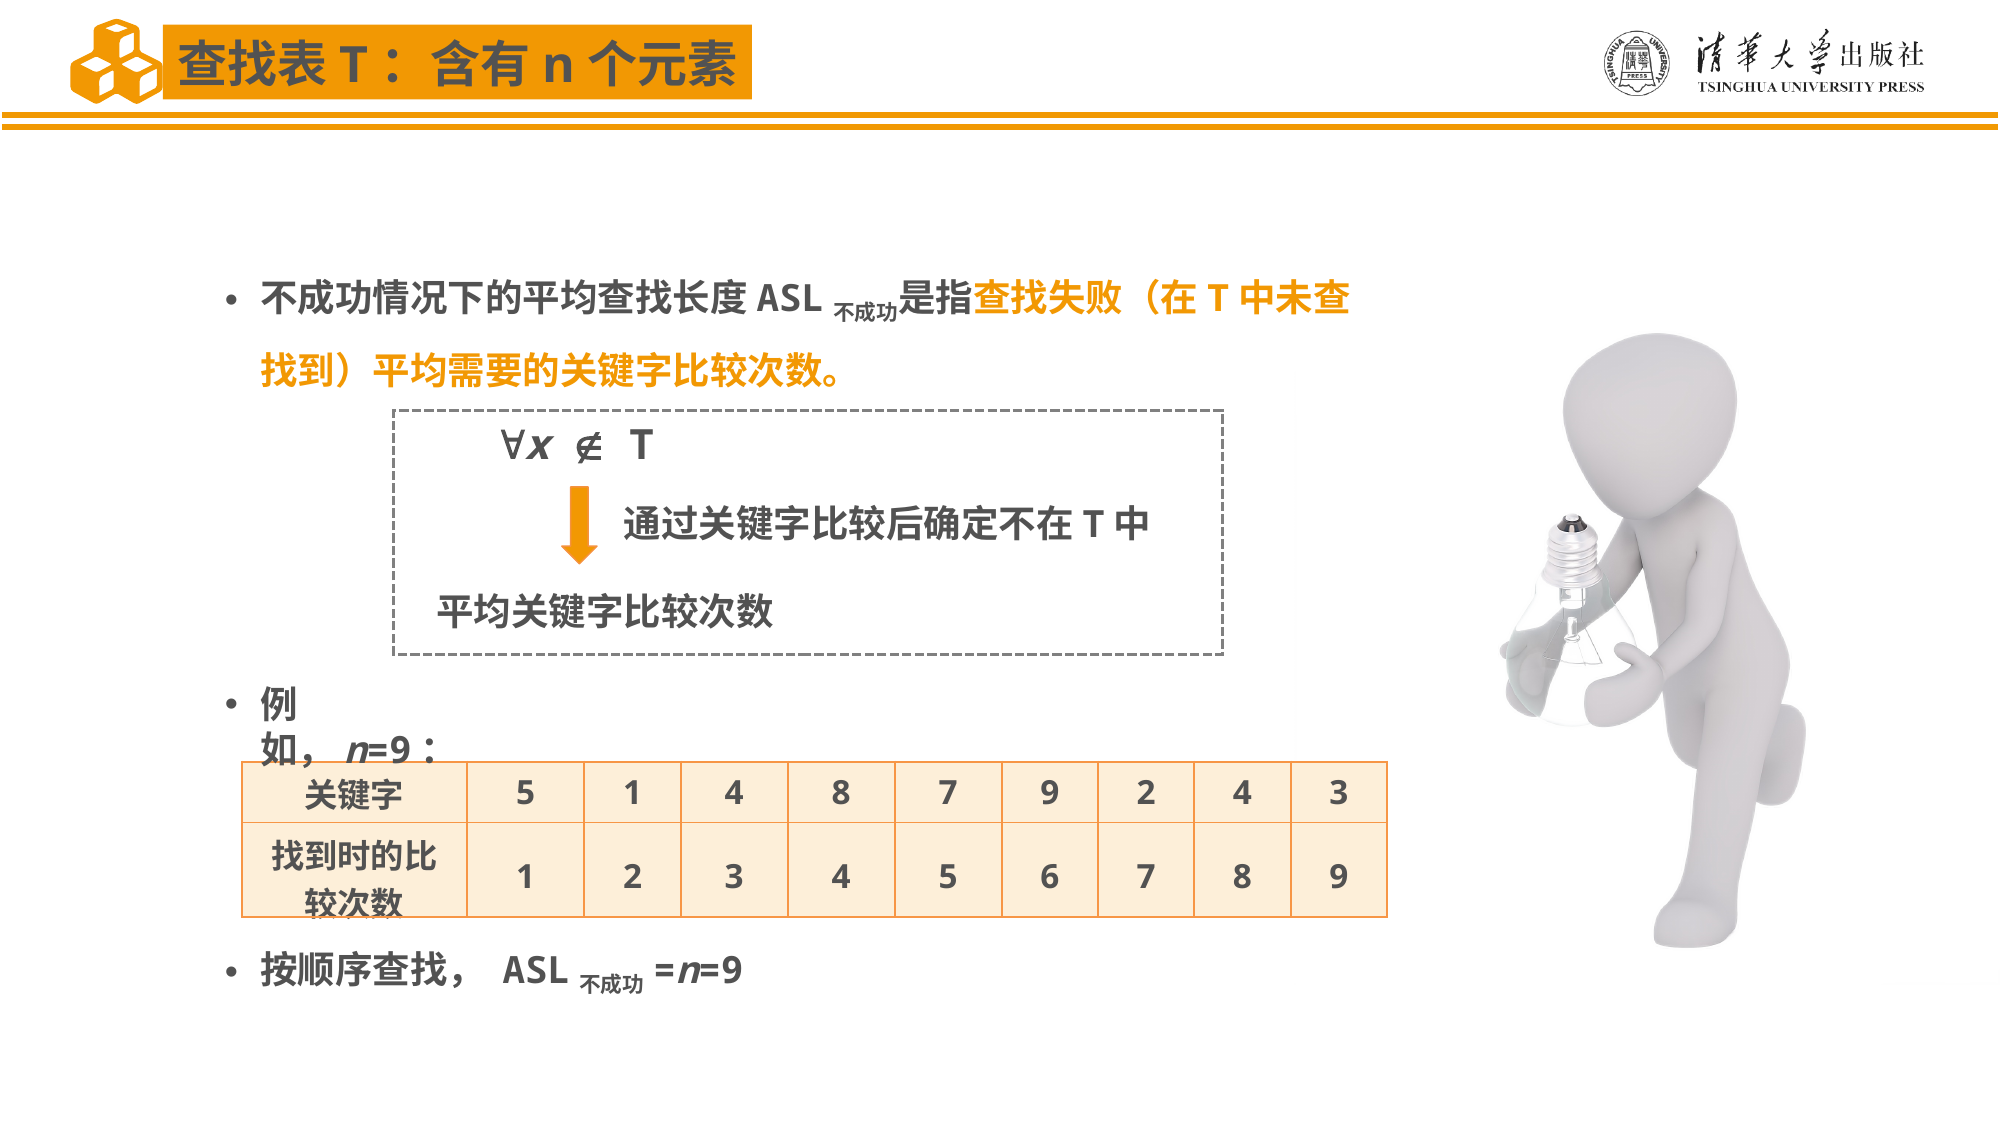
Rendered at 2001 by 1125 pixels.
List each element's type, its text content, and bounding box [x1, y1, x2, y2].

table_cell 找到时的比较次数 [243, 823, 466, 916]
table_header 4 [682, 763, 787, 822]
table_header 7 [896, 763, 1001, 822]
table_header 9 [1003, 763, 1097, 822]
table_cell 5 [896, 823, 1001, 916]
table_header 2 [1099, 763, 1193, 822]
table_cell 1 [468, 823, 583, 916]
table_header 8 [789, 763, 894, 822]
table_cell 3 [682, 823, 787, 916]
table_cell 7 [1099, 823, 1193, 916]
text_box 查找表T：含有n个元素 [162, 24, 752, 100]
picture [1294, 279, 2000, 985]
text_box 不成功情况下的平均查找长度ASL不成功是指查找失败（在T中未查找到）平均需要的关键字比较次数。 [209, 240, 1388, 400]
text_box 例如，n=9： [210, 673, 492, 779]
table_header 4 [1195, 763, 1290, 822]
table_cell 6 [1003, 823, 1097, 916]
table_header 5 [468, 763, 583, 822]
table_cell 8 [1195, 823, 1290, 916]
table_header 1 [585, 763, 680, 822]
table_cell 4 [789, 823, 894, 916]
text_box 按顺序查找， ASL不成功=n=9 [210, 938, 925, 1005]
text_box [393, 410, 1223, 655]
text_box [421, 410, 1172, 642]
table_header 关键字 [243, 779, 466, 822]
table_cell 2 [585, 823, 680, 916]
